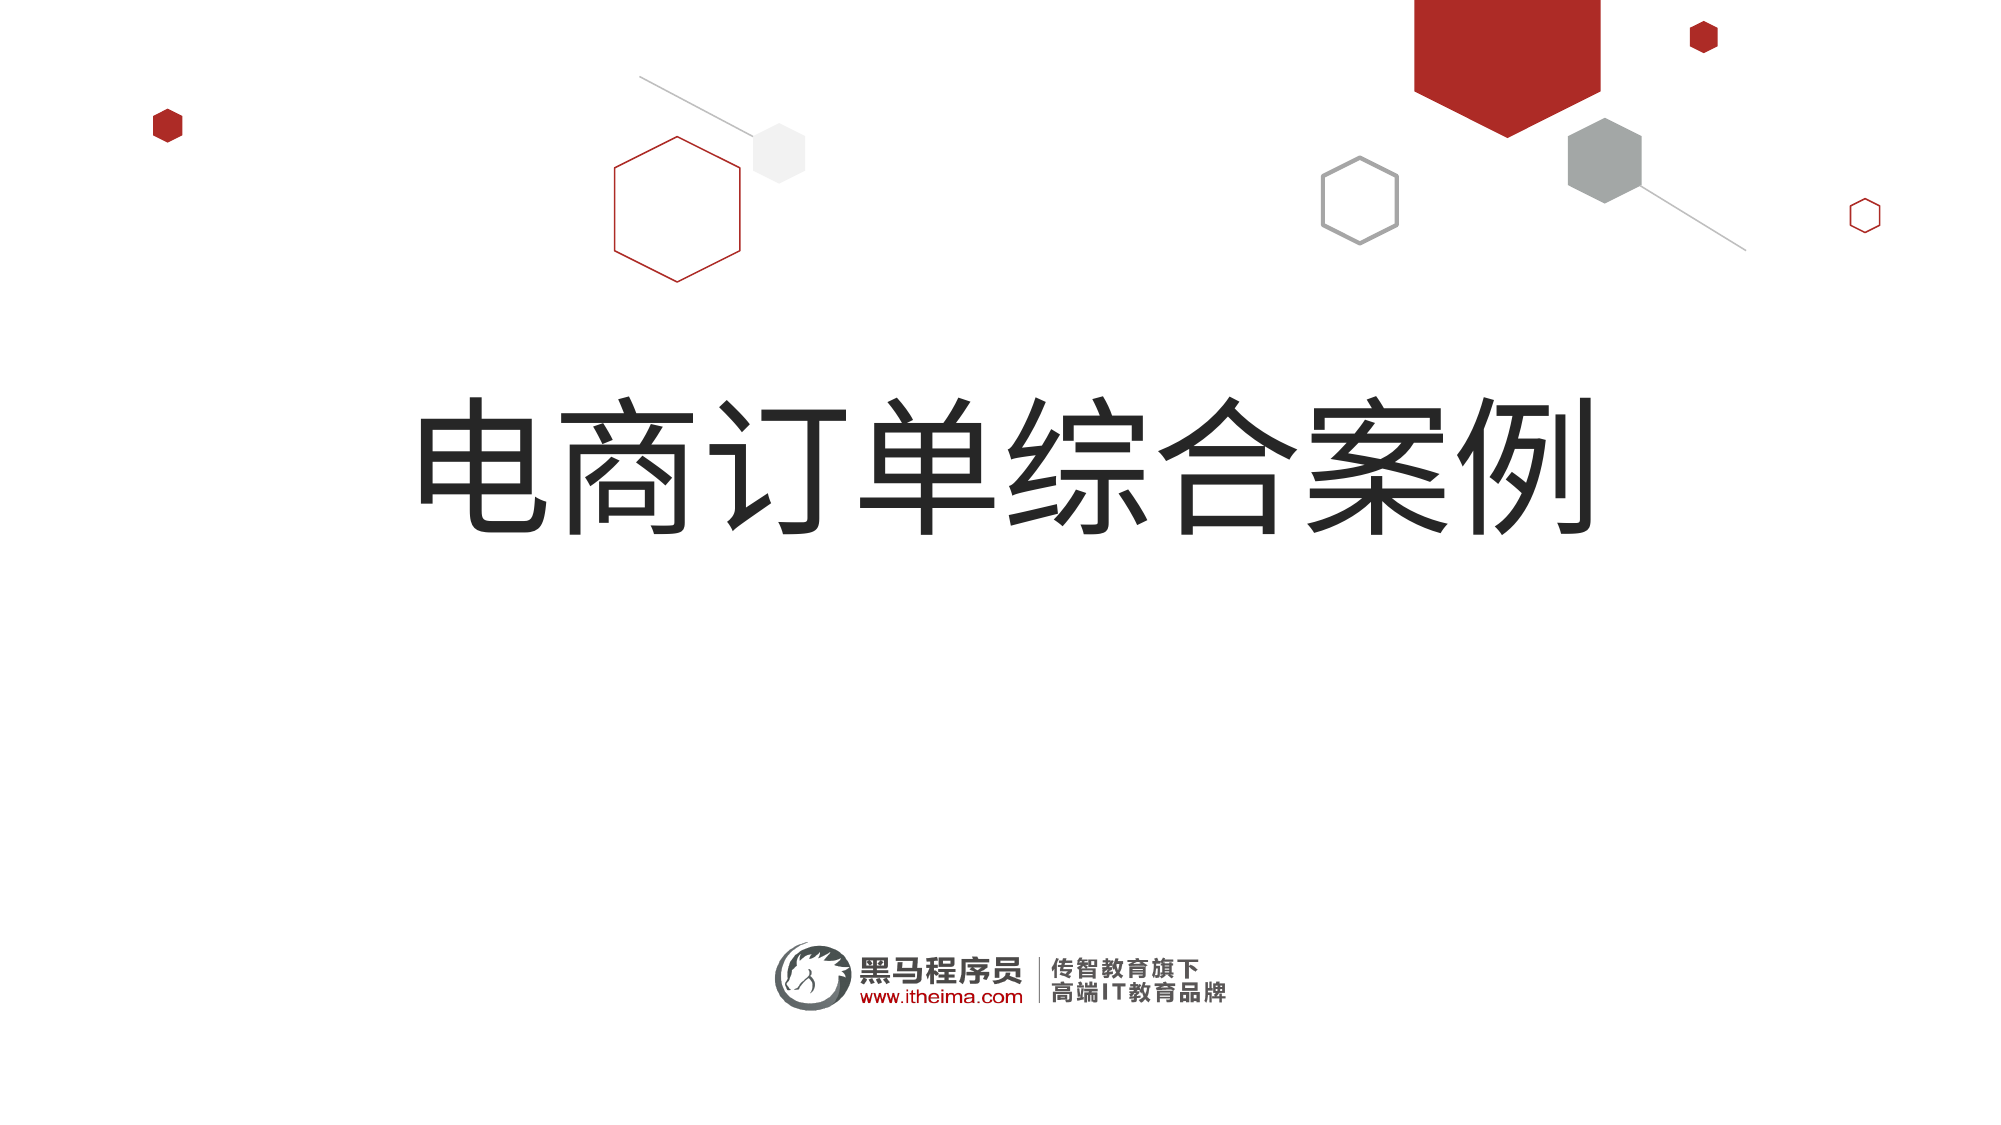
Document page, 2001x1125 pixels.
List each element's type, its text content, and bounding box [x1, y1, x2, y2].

picture [774, 939, 1226, 1013]
title 电商订单综合案例 [137, 368, 1867, 559]
